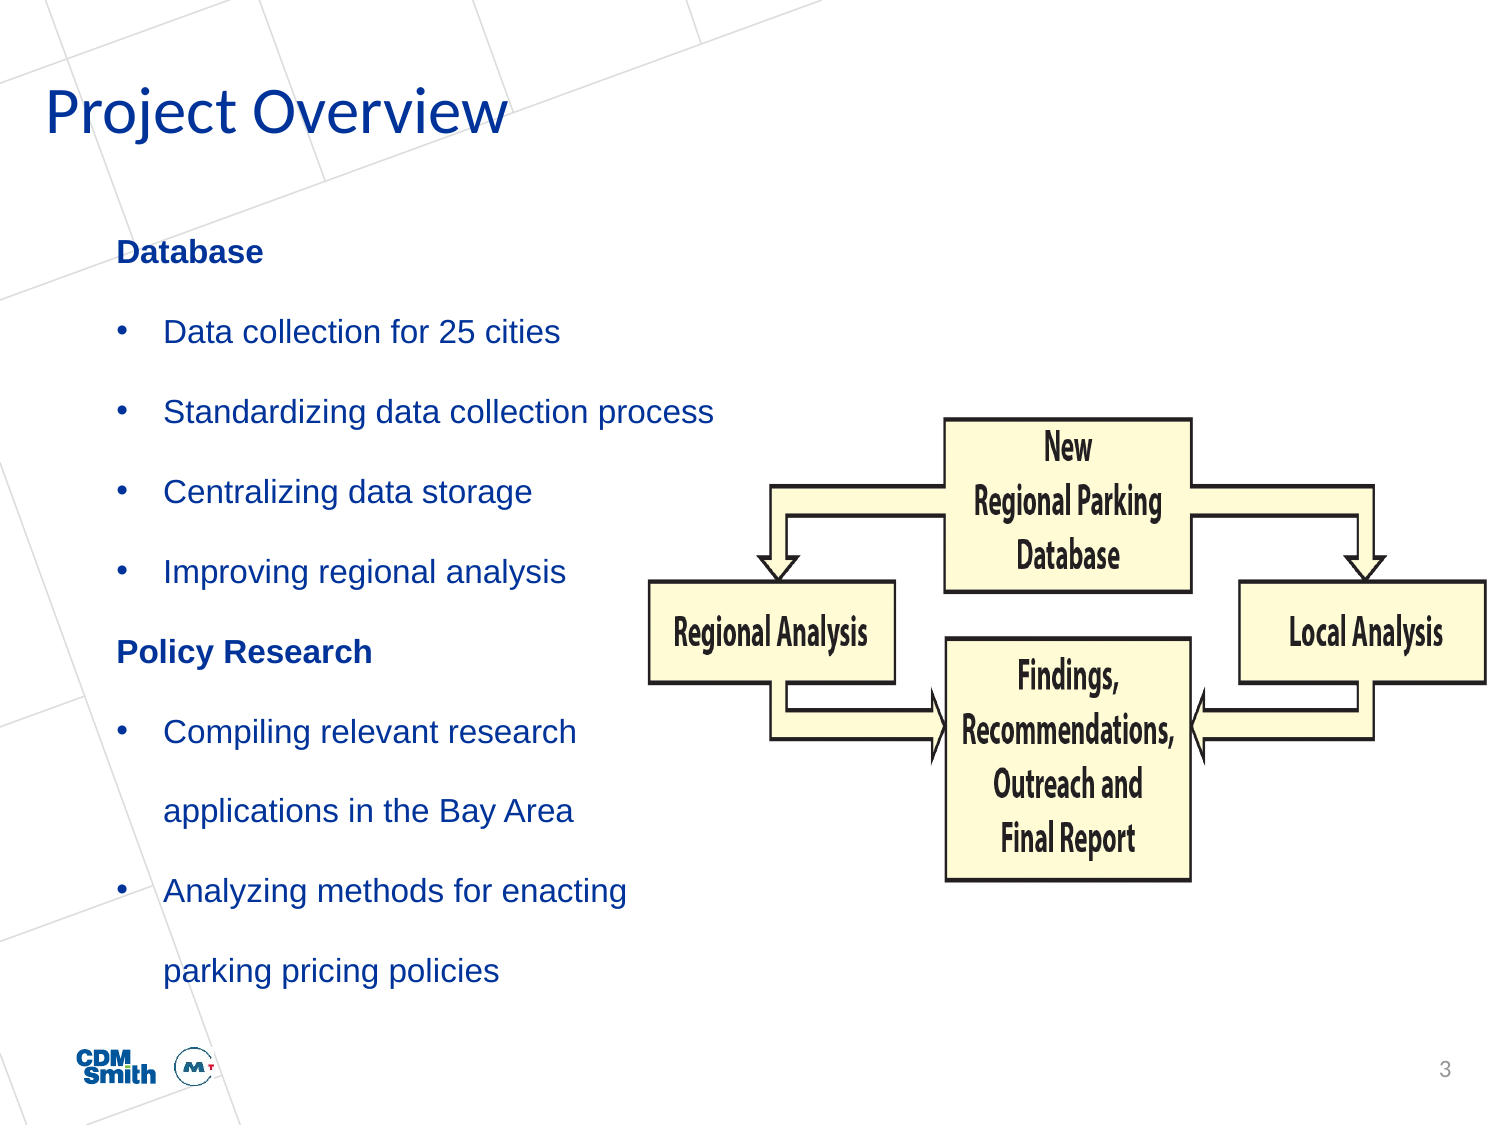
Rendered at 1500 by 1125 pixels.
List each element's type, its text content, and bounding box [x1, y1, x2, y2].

slide_number 3 [1391, 1037, 1467, 1098]
text_box Database Data collection for 25 cities Standardizing data collection process Centralizing data storage Improving regional analysis Policy Research Compiling relevant research applications in the Bay Area Analyzing methods for enacting parking pricing policies [101, 183, 746, 1125]
text_box Project Overview [30, 16, 1298, 197]
picture [633, 391, 1500, 908]
